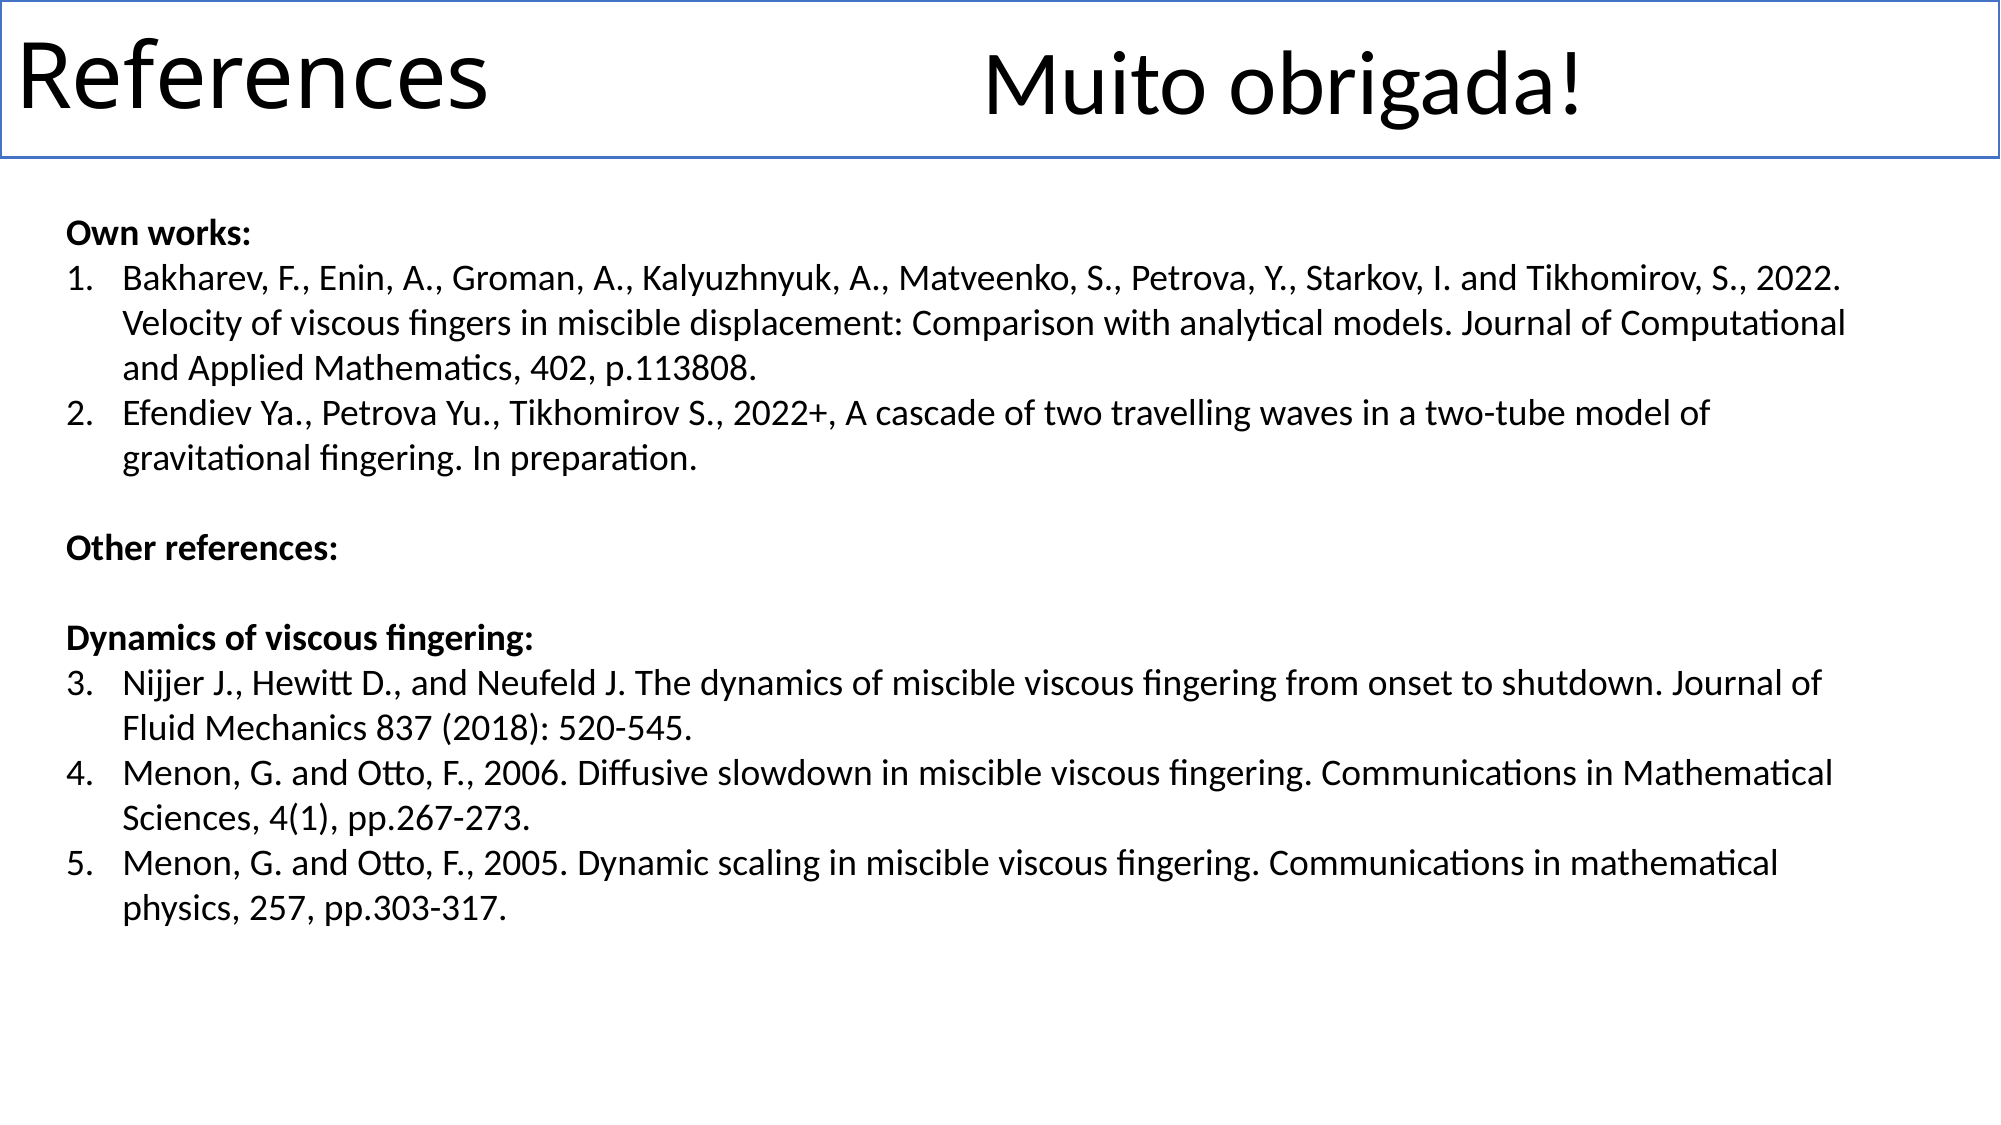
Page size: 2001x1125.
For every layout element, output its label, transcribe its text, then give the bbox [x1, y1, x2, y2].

text_box Own works: Bakharev, F., Enin, A., Groman, A., Kalyuzhnyuk, A., Matveenko, S., Petrova, Y., Starkov, I. and Tikhomirov, S., 2022. Velocity of viscous fingers in miscible displacement: Comparison with analytical models. Journal of Computational and Applied Mathematics, 402, p.113808. Efendiev Ya., Petrova Yu., Tikhomirov S., 2022+, A cascade of two travelling waves in a two-tube model of gravitational fingering. In preparation. Other references: Dynamics of viscous fingering: Nijjer J., Hewitt D., and Neufeld J. The dynamics of miscible viscous fingering from onset to shutdown. Journal of Fluid Mechanics 837 (2018): 520-545. Menon, G. and Otto, F., 2006. Diffusive slowdown in miscible viscous fingering. Communications in Mathematical Sciences, 4(1), pp.267-273. Menon, G. and Otto, F., 2005. Dynamic scaling in miscible viscous fingering. Communications in mathematical physics, 257, pp.303-317. [51, 200, 1878, 936]
title References [0, 0, 2000, 158]
text_box Muito obrigada! [967, 15, 1602, 141]
